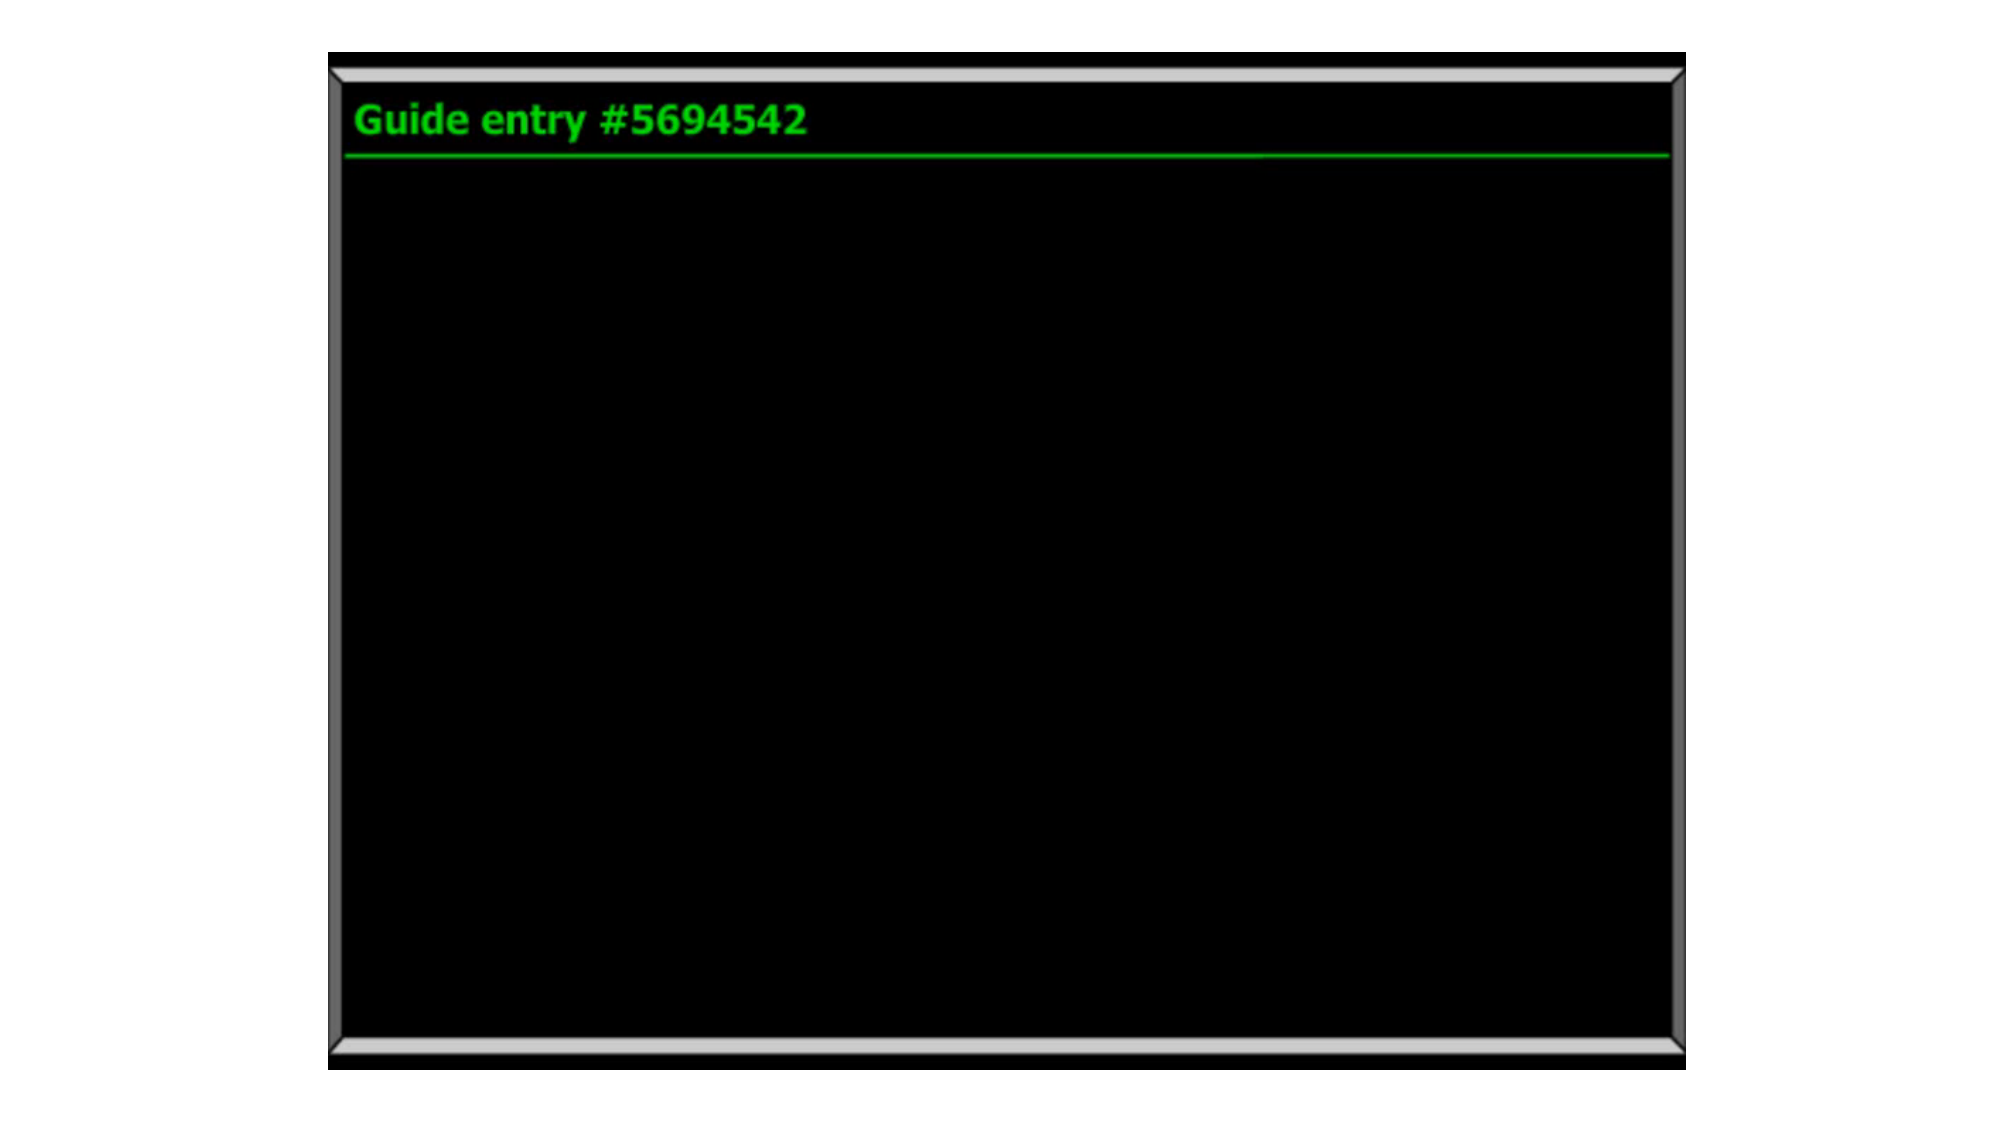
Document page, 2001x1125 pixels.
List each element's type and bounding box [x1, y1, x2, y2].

text_box [327, 51, 1687, 1071]
